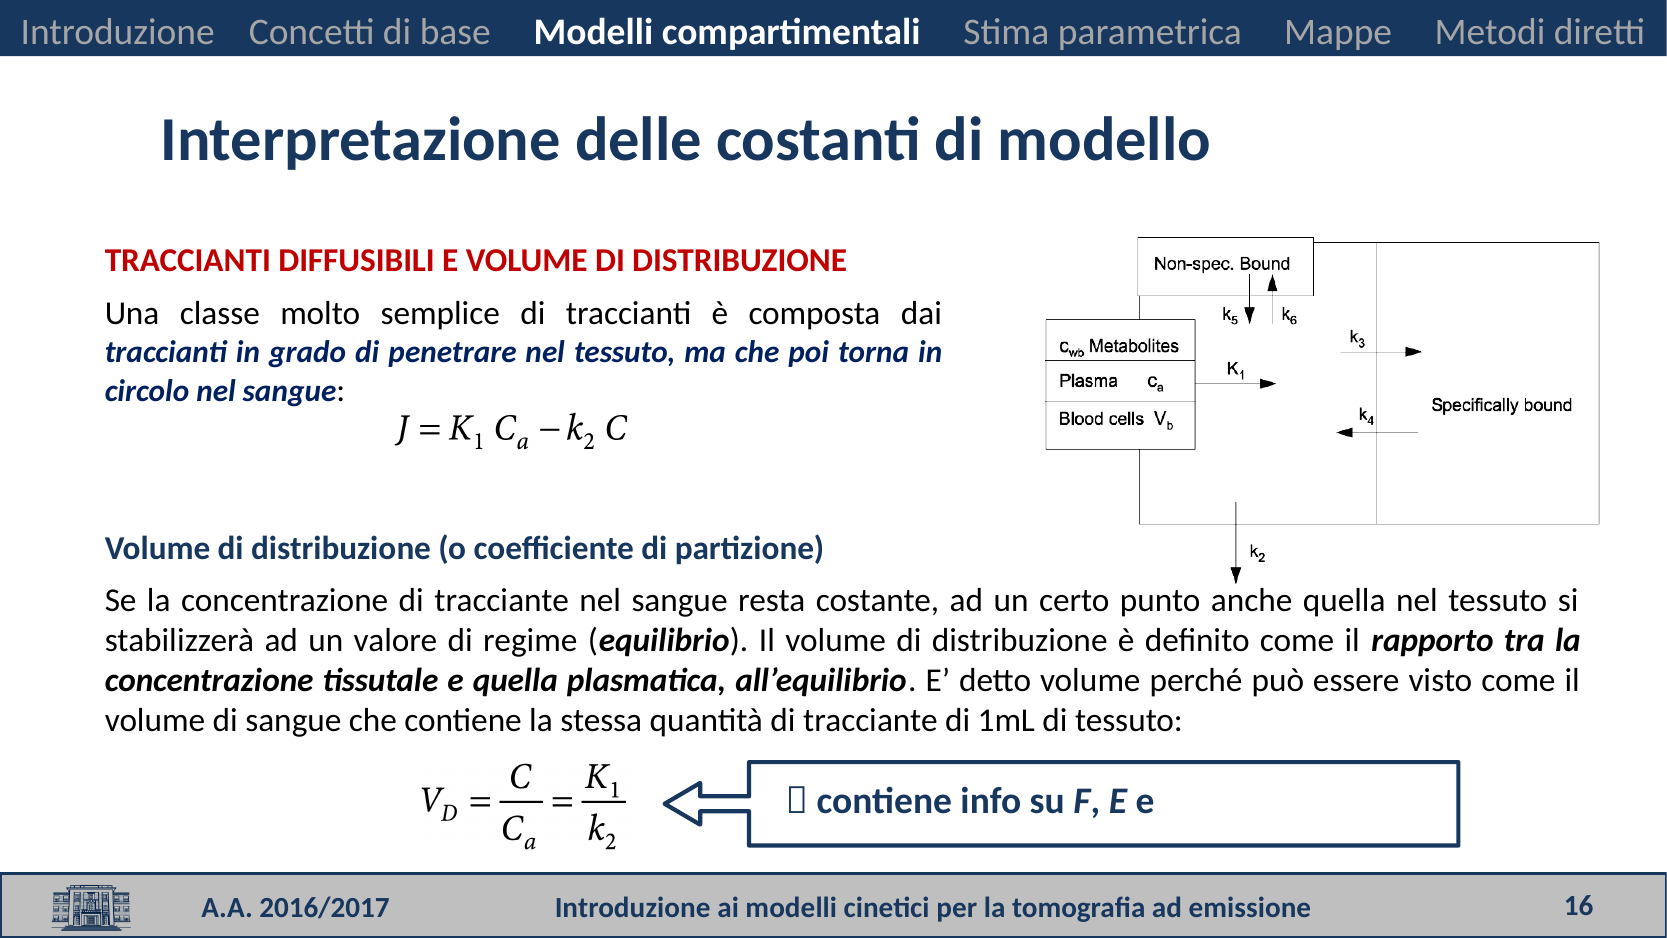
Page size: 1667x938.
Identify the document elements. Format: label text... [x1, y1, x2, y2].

picture [1033, 222, 1609, 591]
text_box A.A. 2016/2017 [186, 881, 474, 931]
text_box Introduzione ai modelli cinetici per la tomografia ad emissione [486, 880, 1387, 931]
slide_number 16 [1445, 878, 1609, 929]
picture [420, 755, 631, 853]
text_box Introduzione Concetti di base Modelli compartimentali Stima parametrica Mappe Metodi diretti [0, 0, 1667, 60]
text_box Interpretazione delle costanti di modello [145, 90, 1509, 181]
picture [48, 883, 132, 932]
text_box [662, 760, 1461, 848]
text_box TRACCIANTI DIFFUSIBILI E VOLUME DI DISTRIBUZIONE Una classe molto semplice di traccianti è composta dai traccianti in grado di penetrare nel tessuto, ma che poi torna in circolo nel sangue: [90, 231, 959, 416]
picture [383, 404, 631, 457]
text_box [0, 872, 1667, 938]
text_box Volume di distribuzione (o coefficiente di partizione) Se la concentrazione di tracciante nel sangue resta costante, ad un certo punto anche quella nel tessuto si stabilizzerà ad un valore di regime (equilibrio). Il volume di distribuzione è definito come il rapporto tra la concentrazione tissutale e quella plasmatica, all’equilibrio. E’ detto volume perché può essere visto come il volume di sangue che contiene la stessa quantità di tracciante di 1mL di tessuto: [90, 518, 1596, 746]
